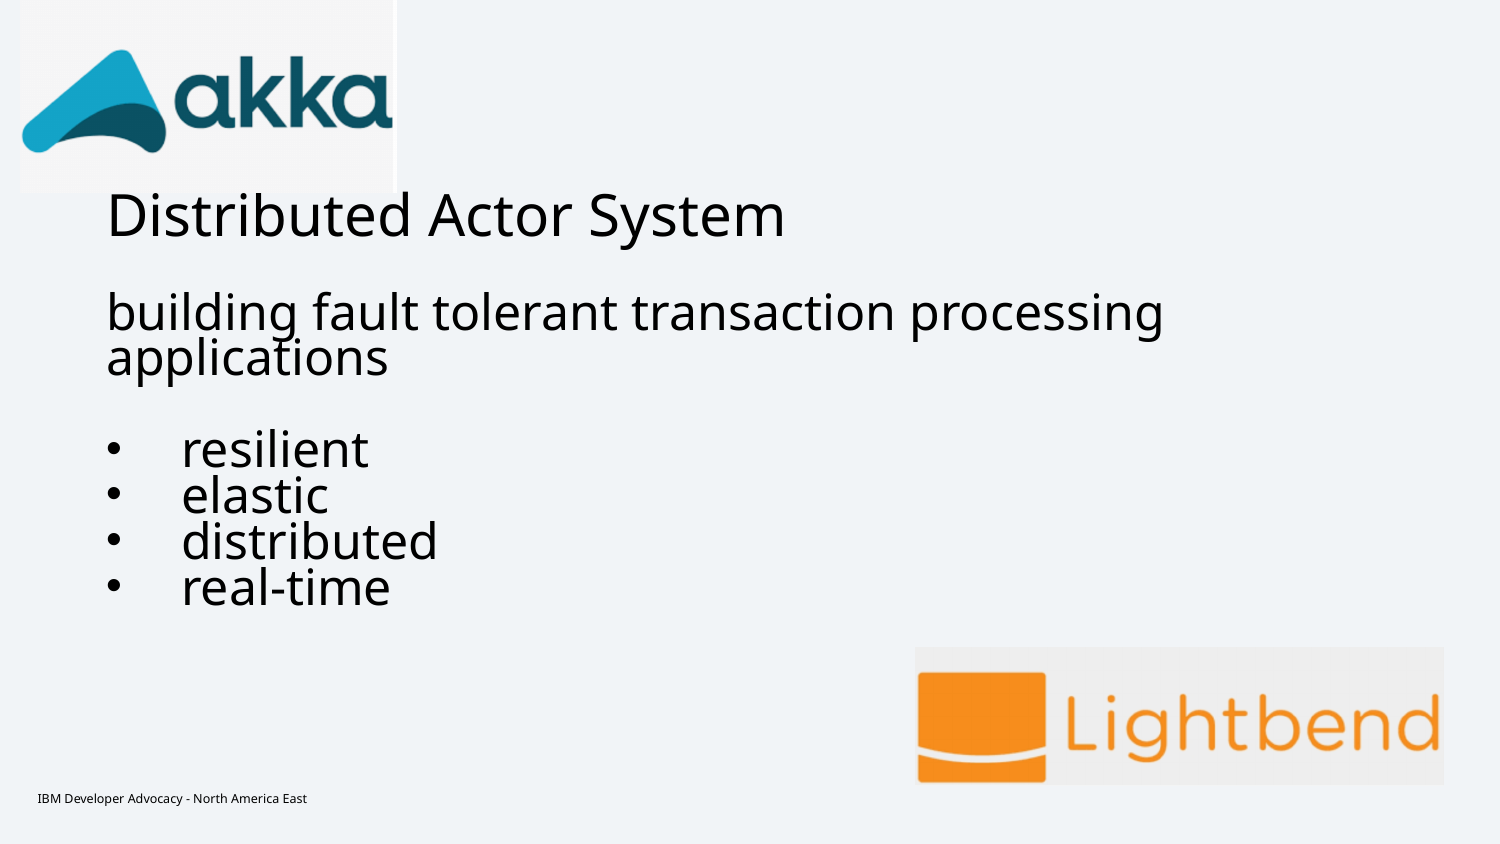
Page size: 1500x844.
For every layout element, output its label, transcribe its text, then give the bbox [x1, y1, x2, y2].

picture [915, 647, 1444, 786]
picture [20, 0, 398, 193]
footer IBM Developer Advocacy - North America East [37, 785, 713, 813]
list Distributed Actor System building fault tolerant transaction processing applications resilient elastic distributed real-time [106, 215, 1355, 749]
